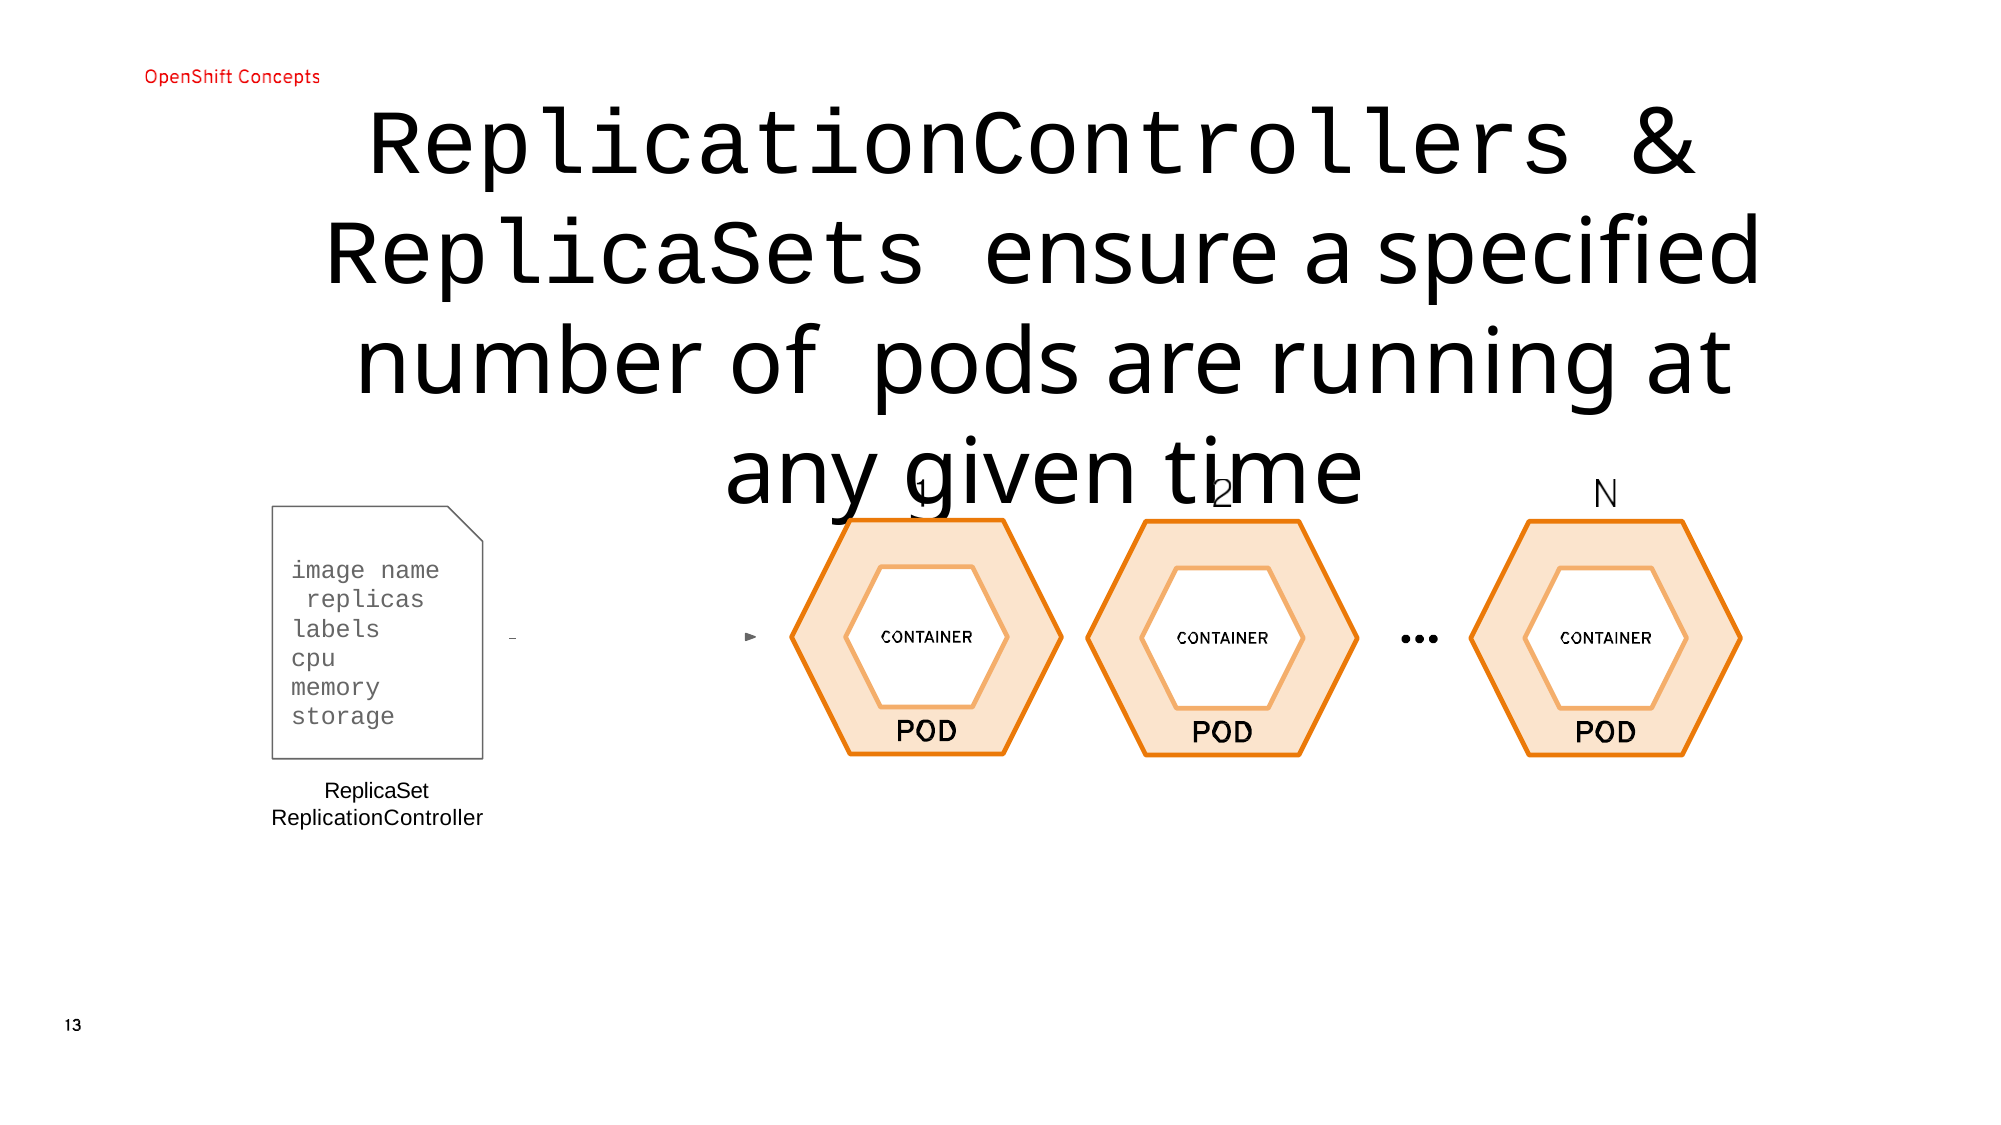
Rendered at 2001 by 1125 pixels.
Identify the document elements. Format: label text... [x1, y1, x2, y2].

text_box image name replicas labels cpu memory storage [288, 550, 444, 730]
title ReplicationControllers & ReplicaSets ensure a speciﬁed number of pods are running at any given time [273, 79, 1815, 522]
text_box [1415, 634, 1424, 644]
text_box [1429, 634, 1438, 644]
text_box [65, 1019, 70, 1031]
text_box [916, 479, 925, 507]
text_box [272, 506, 483, 759]
text_box [1213, 479, 1232, 507]
text_box [1596, 479, 1616, 507]
text_box ReplicaSet ReplicationController [268, 773, 487, 830]
text_box [1401, 634, 1411, 644]
text_box [72, 1018, 81, 1031]
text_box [788, 516, 1065, 758]
text_box [145, 69, 320, 88]
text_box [1467, 517, 1744, 759]
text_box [744, 632, 757, 642]
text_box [1084, 517, 1361, 759]
text_box [506, 608, 755, 642]
